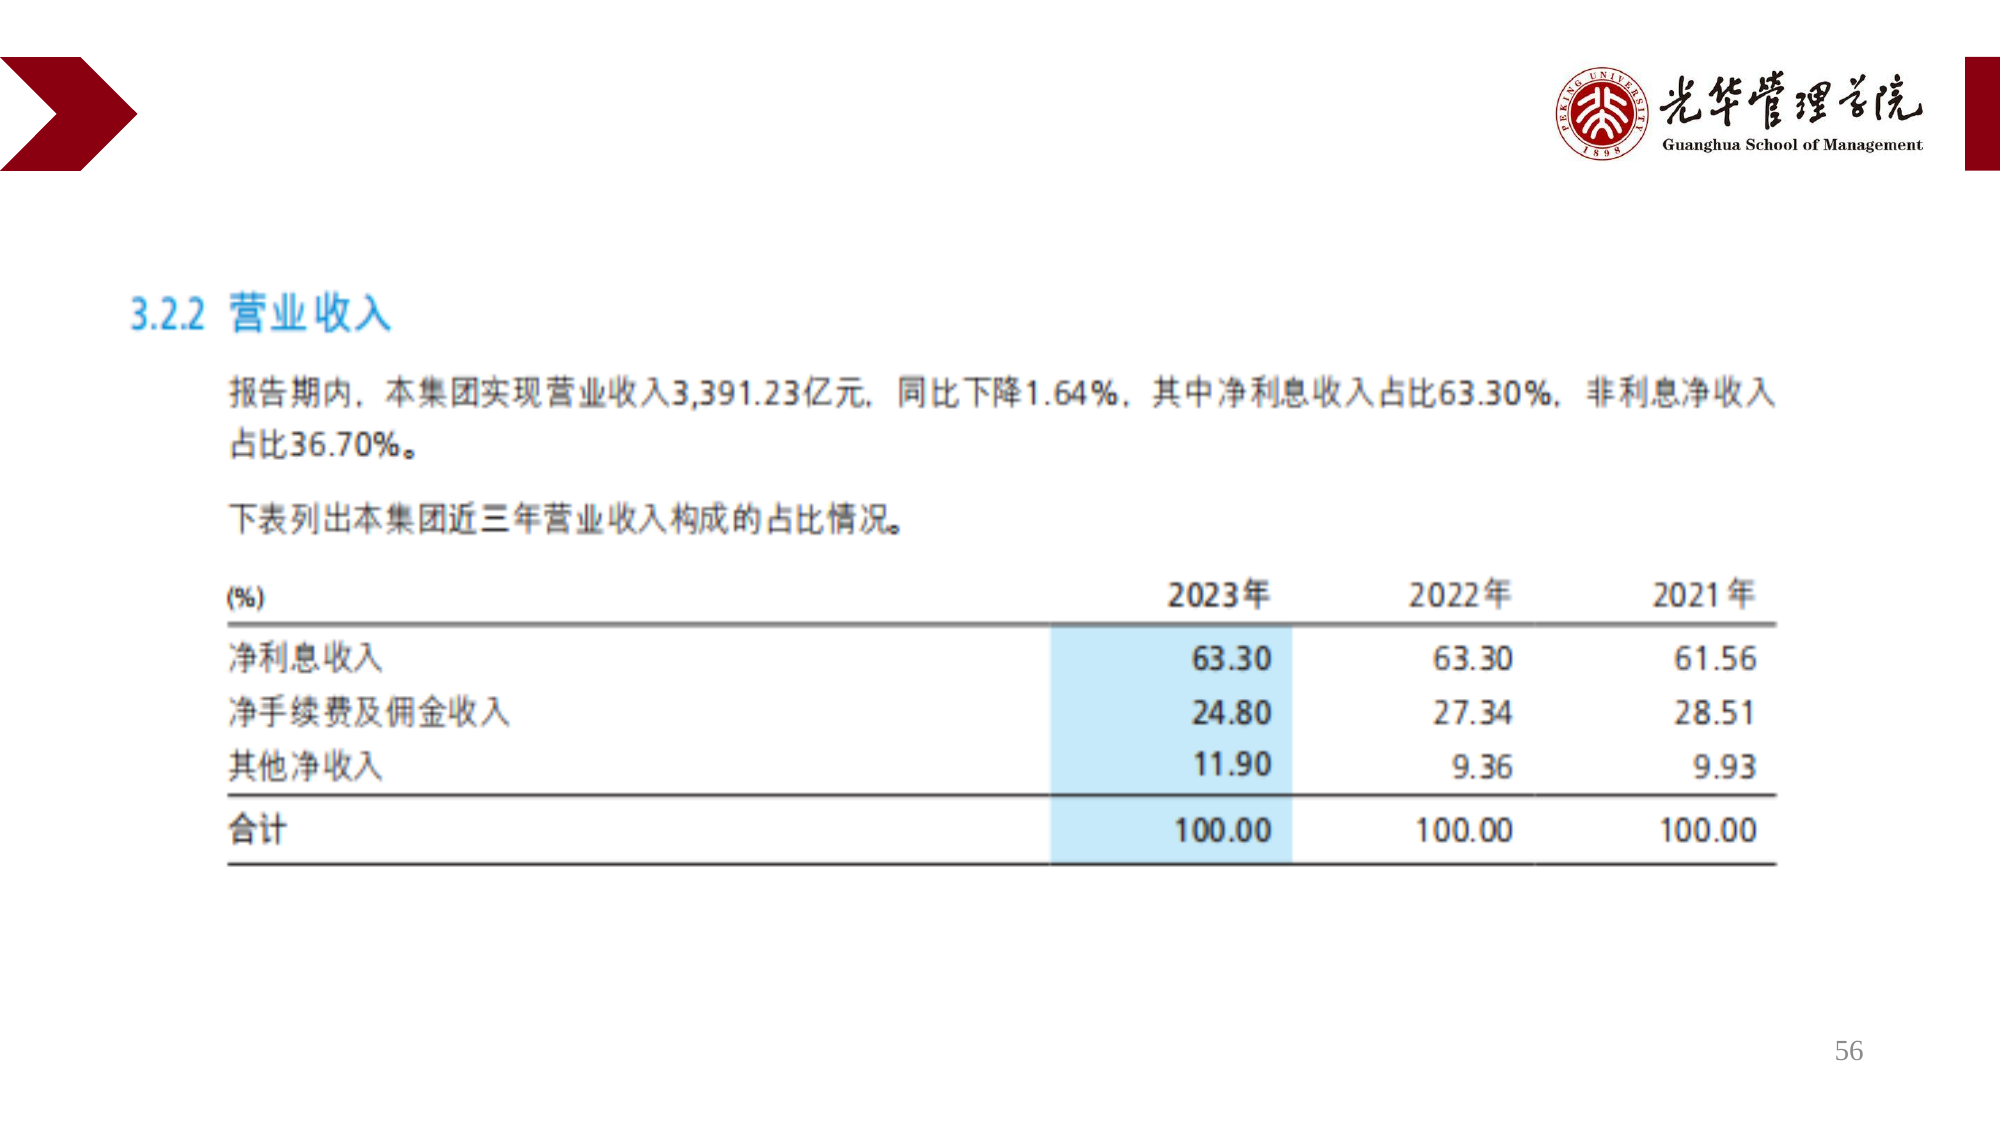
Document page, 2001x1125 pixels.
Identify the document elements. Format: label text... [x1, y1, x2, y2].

picture [1507, 27, 1965, 200]
picture [44, 252, 1819, 900]
slide_number 56 [1429, 1018, 1880, 1079]
